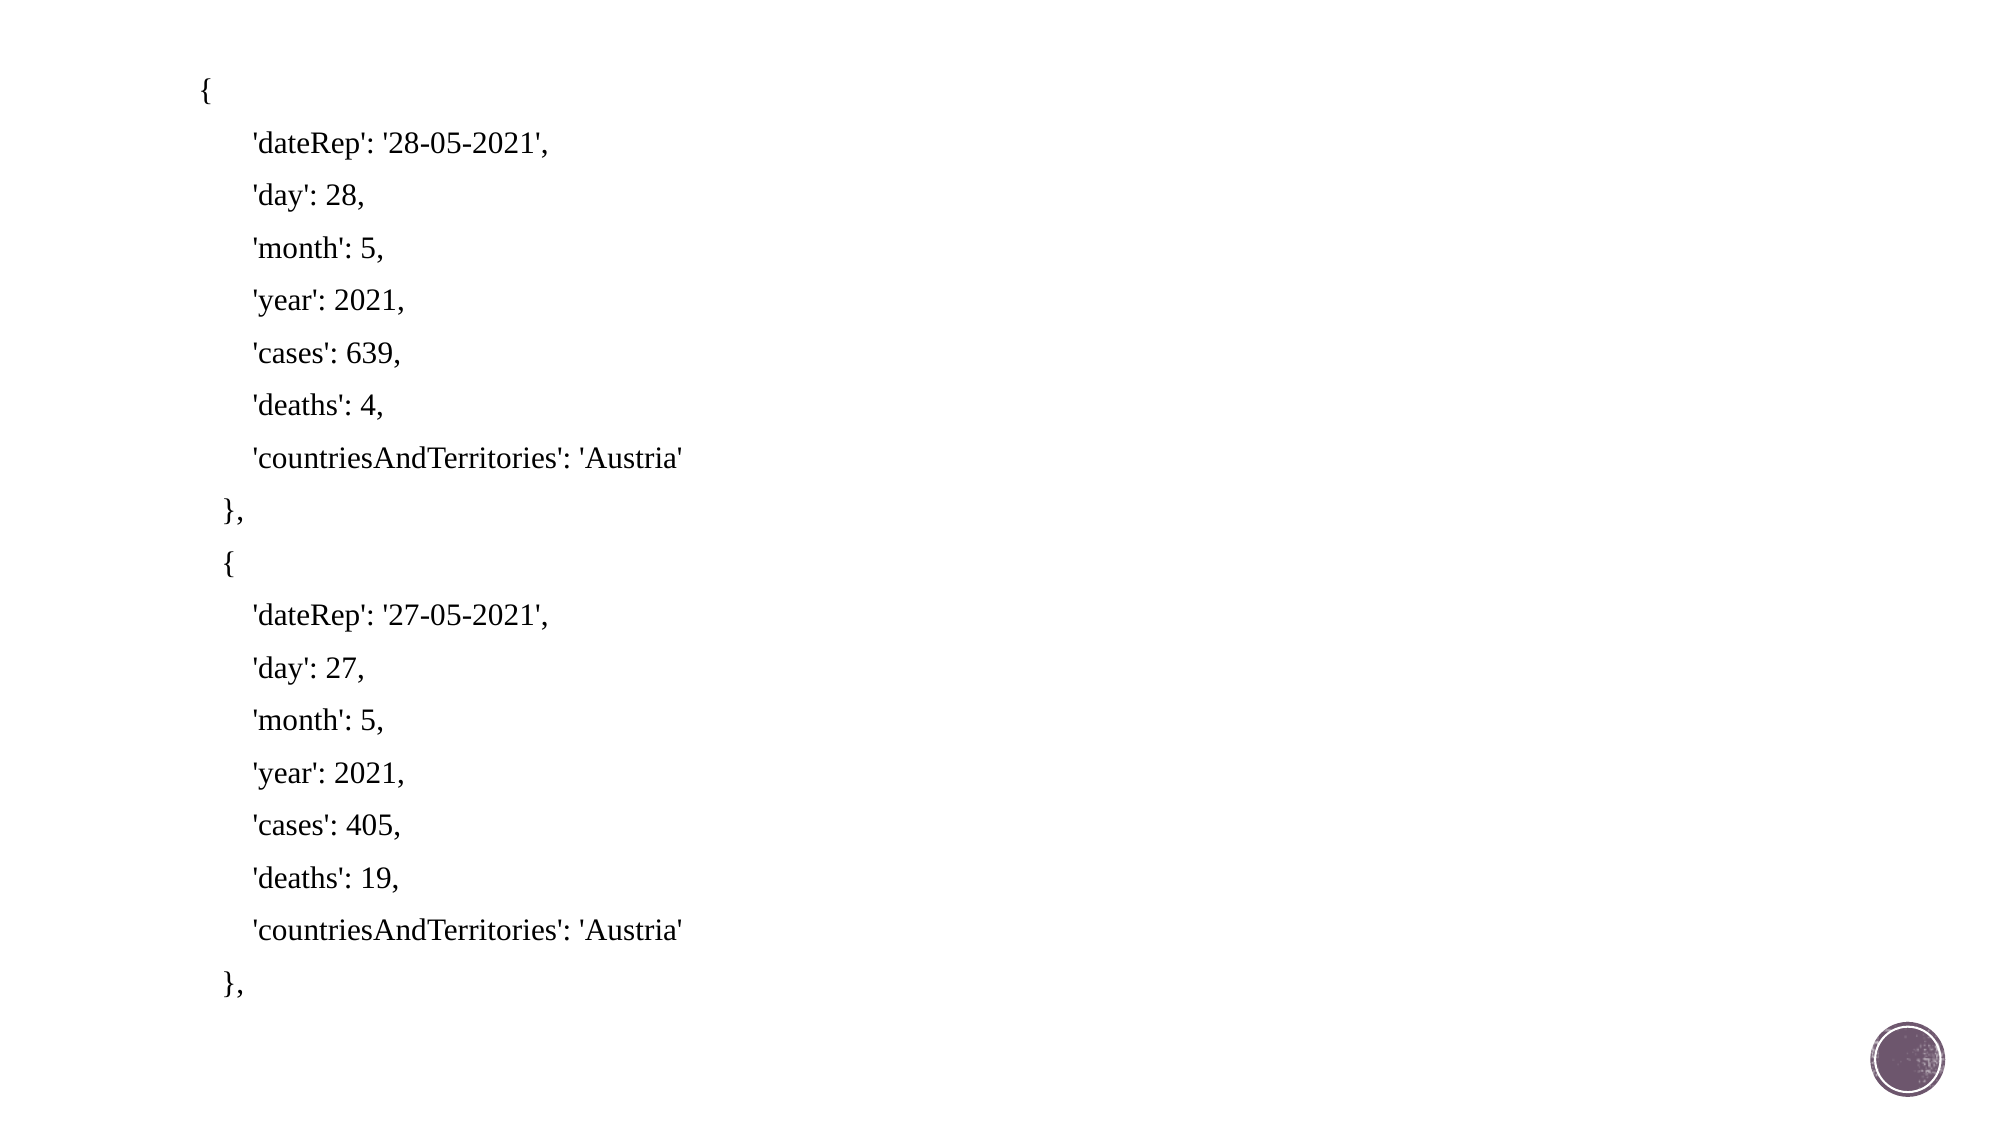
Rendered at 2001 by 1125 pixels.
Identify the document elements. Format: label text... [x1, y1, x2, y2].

list { 'dateRep': '28-05-2021', 'day': 28, 'month': 5, 'year': 2021, 'cases': 639, 'deaths': 4, 'countriesAndTerritories': 'Austria' }, { 'dateRep': '27-05-2021', 'day': 27, 'month': 5, 'year': 2021, 'cases': 405, 'deaths': 19, 'countriesAndTerritories': 'Austria' }, [175, 66, 1826, 1013]
